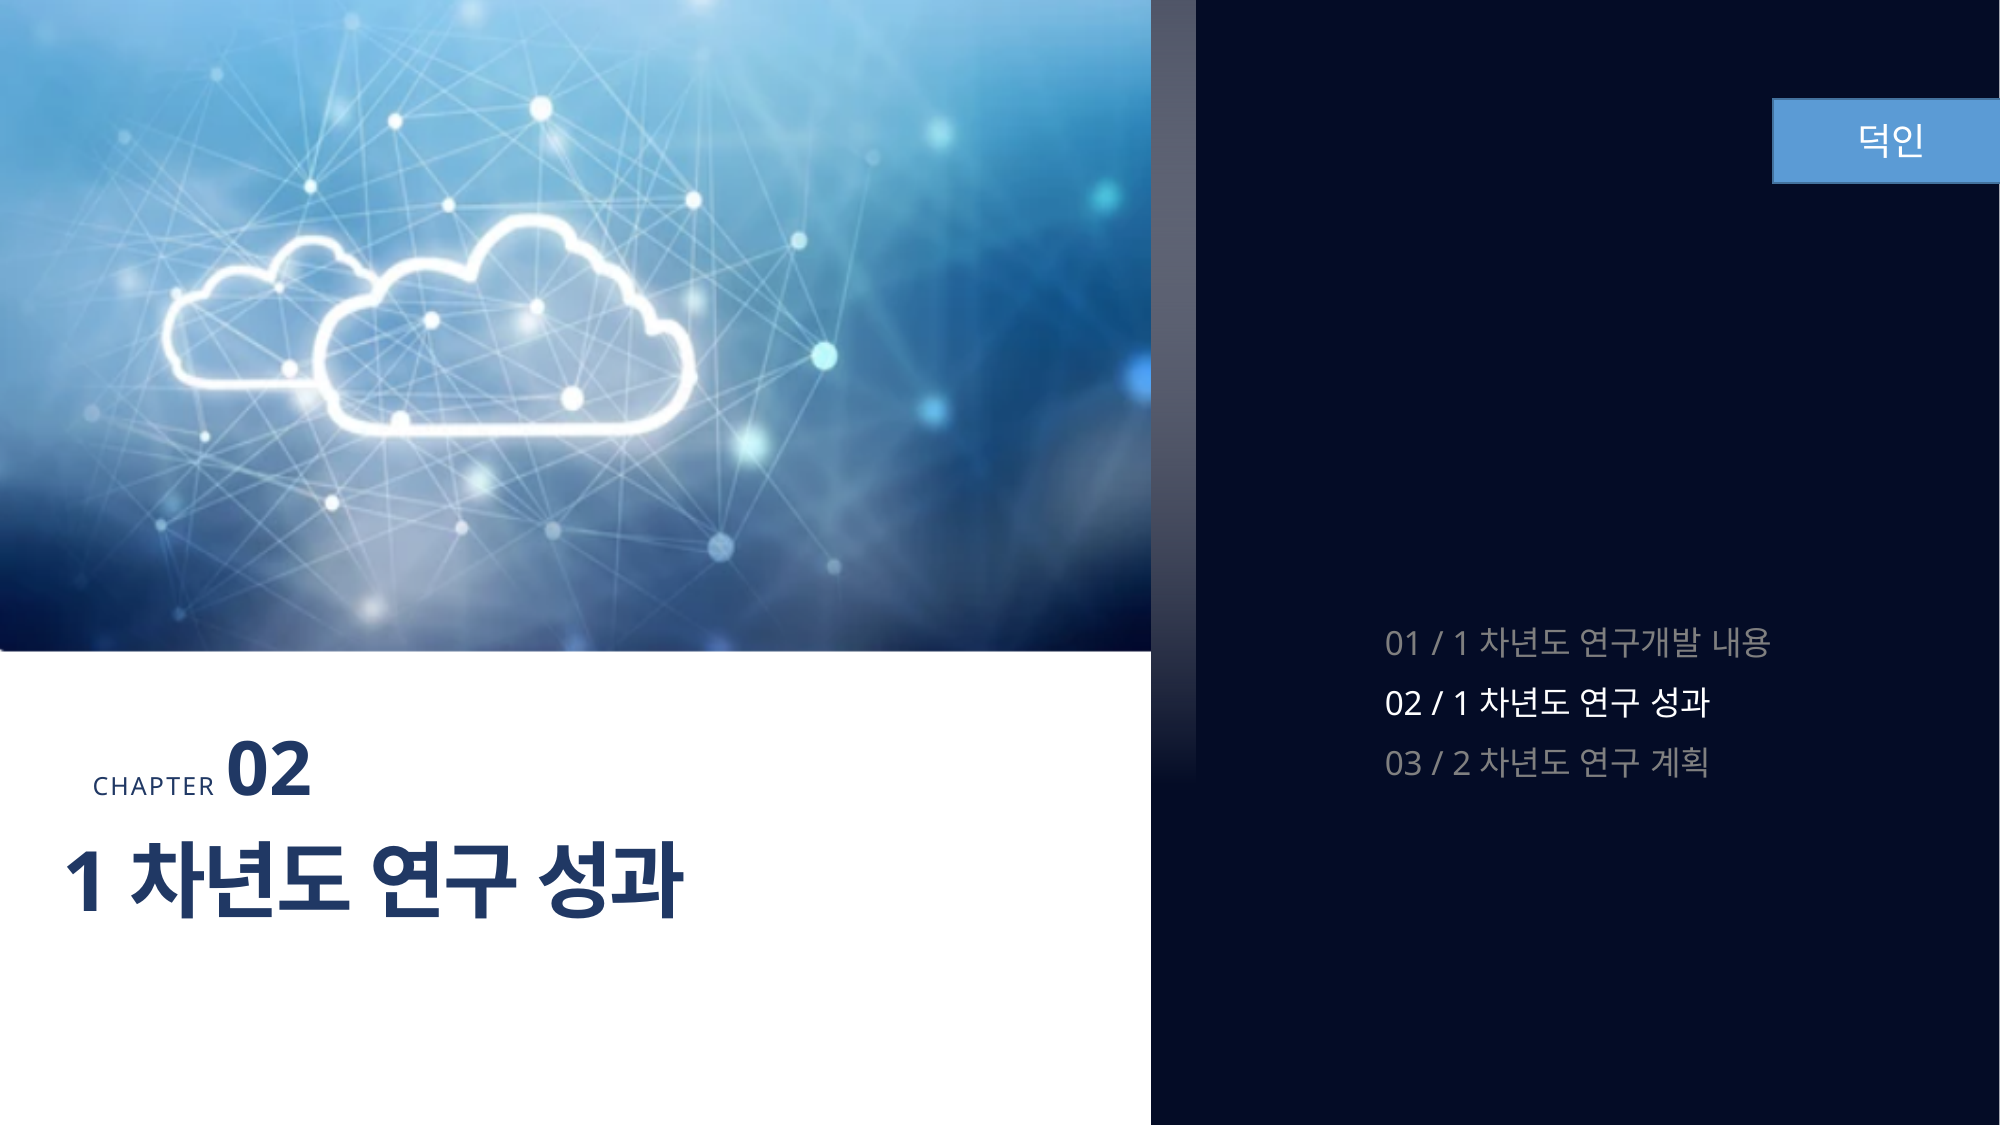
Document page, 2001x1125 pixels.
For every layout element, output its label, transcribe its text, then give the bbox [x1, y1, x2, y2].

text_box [1151, 0, 1196, 1125]
text_box 1차년도 연구 성과 [62, 827, 687, 928]
text_box 덕인 [1772, 98, 2000, 184]
text_box 01 / 1차년도 연구개발 내용 02 / 1차년도 연구 성과 03 / 2차년도 연구 계획 [1369, 595, 1982, 790]
text_box [1196, 0, 2000, 1125]
text_box CHAPTER 02 [83, 715, 418, 815]
picture [0, 0, 1151, 654]
